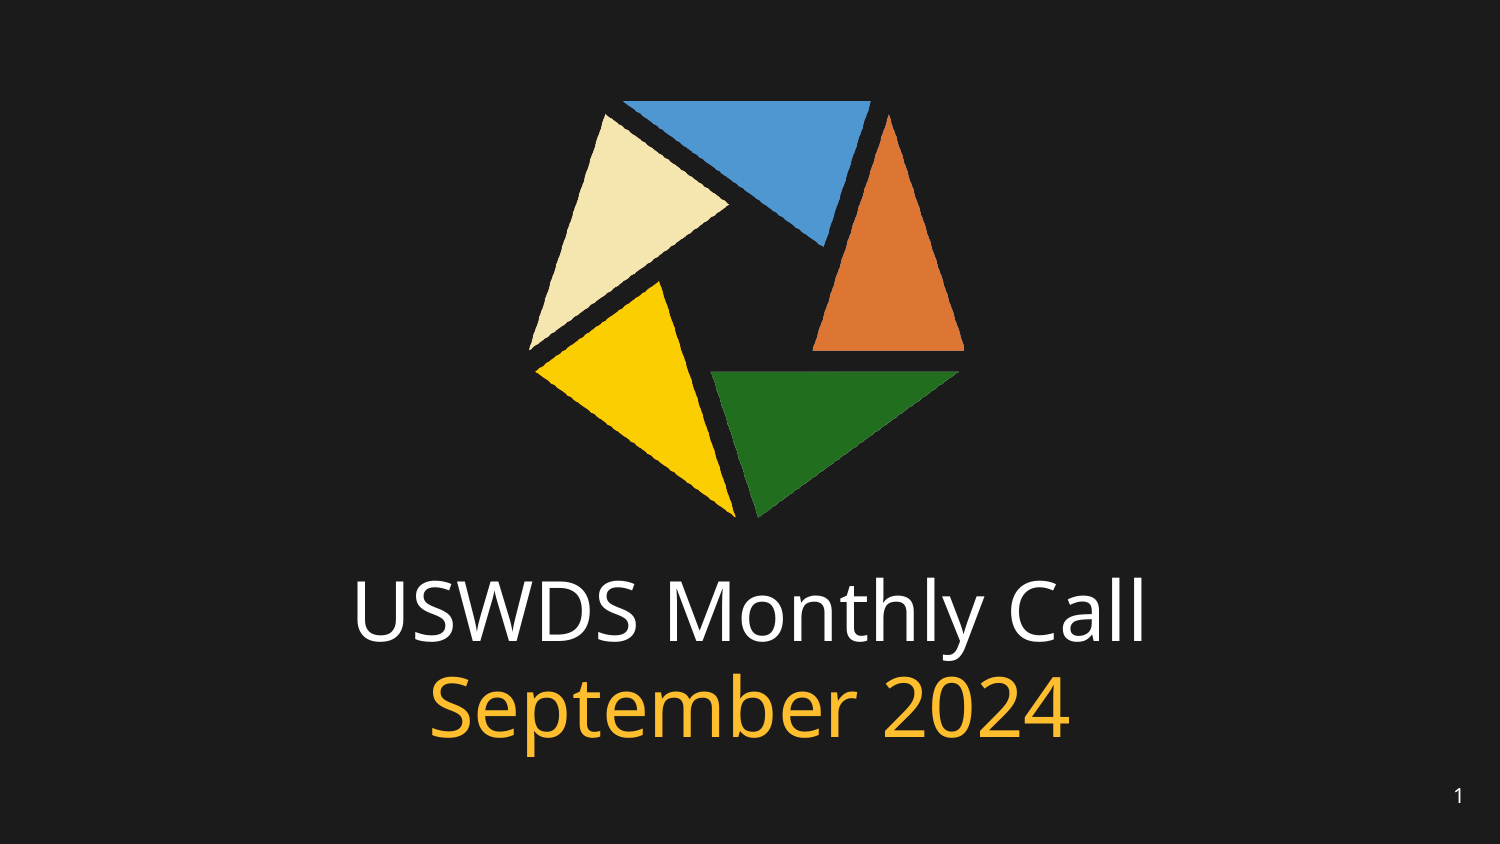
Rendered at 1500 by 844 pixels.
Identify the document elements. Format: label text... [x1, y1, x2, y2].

slide_number 1 [1389, 764, 1480, 830]
title USWDS Monthly Call [51, 543, 1449, 639]
picture [529, 101, 965, 518]
subtitle September 2024 [51, 639, 1449, 770]
